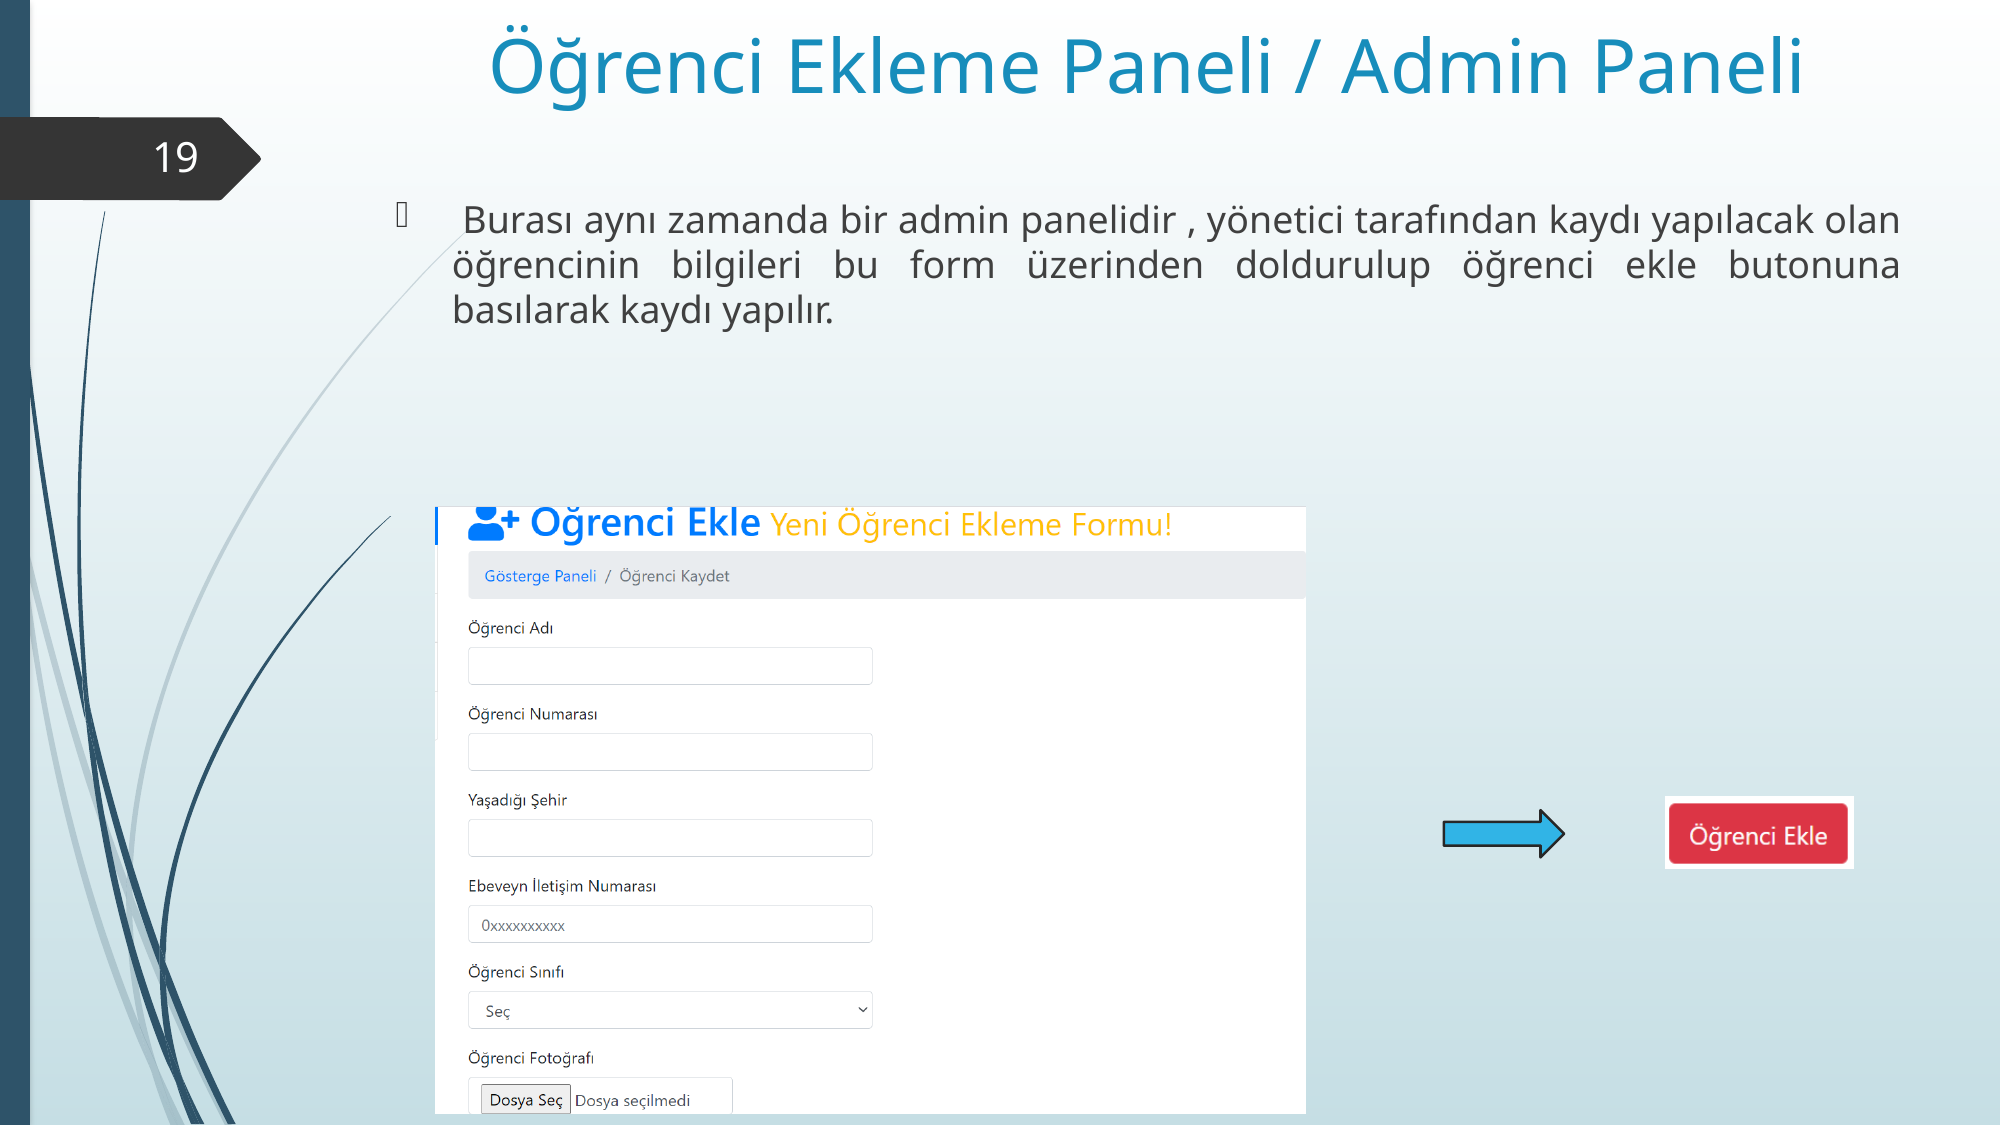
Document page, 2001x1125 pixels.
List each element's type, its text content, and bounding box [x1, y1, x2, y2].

text_box [1442, 808, 1566, 859]
text_box Burası aynı zamanda bir admin panelidir , yönetici tarafından kaydı yapılacak olan öğrencinin bilgileri bu form üzerinden doldurulup öğrenci ekle butonuna basılarak kaydı yapılır. [380, 189, 1918, 404]
text_box Öğrenci Ekleme Paneli / Admin Paneli [473, 10, 1961, 190]
picture [1664, 796, 1854, 869]
picture [435, 505, 1306, 1115]
slide_number 19 [87, 129, 216, 190]
